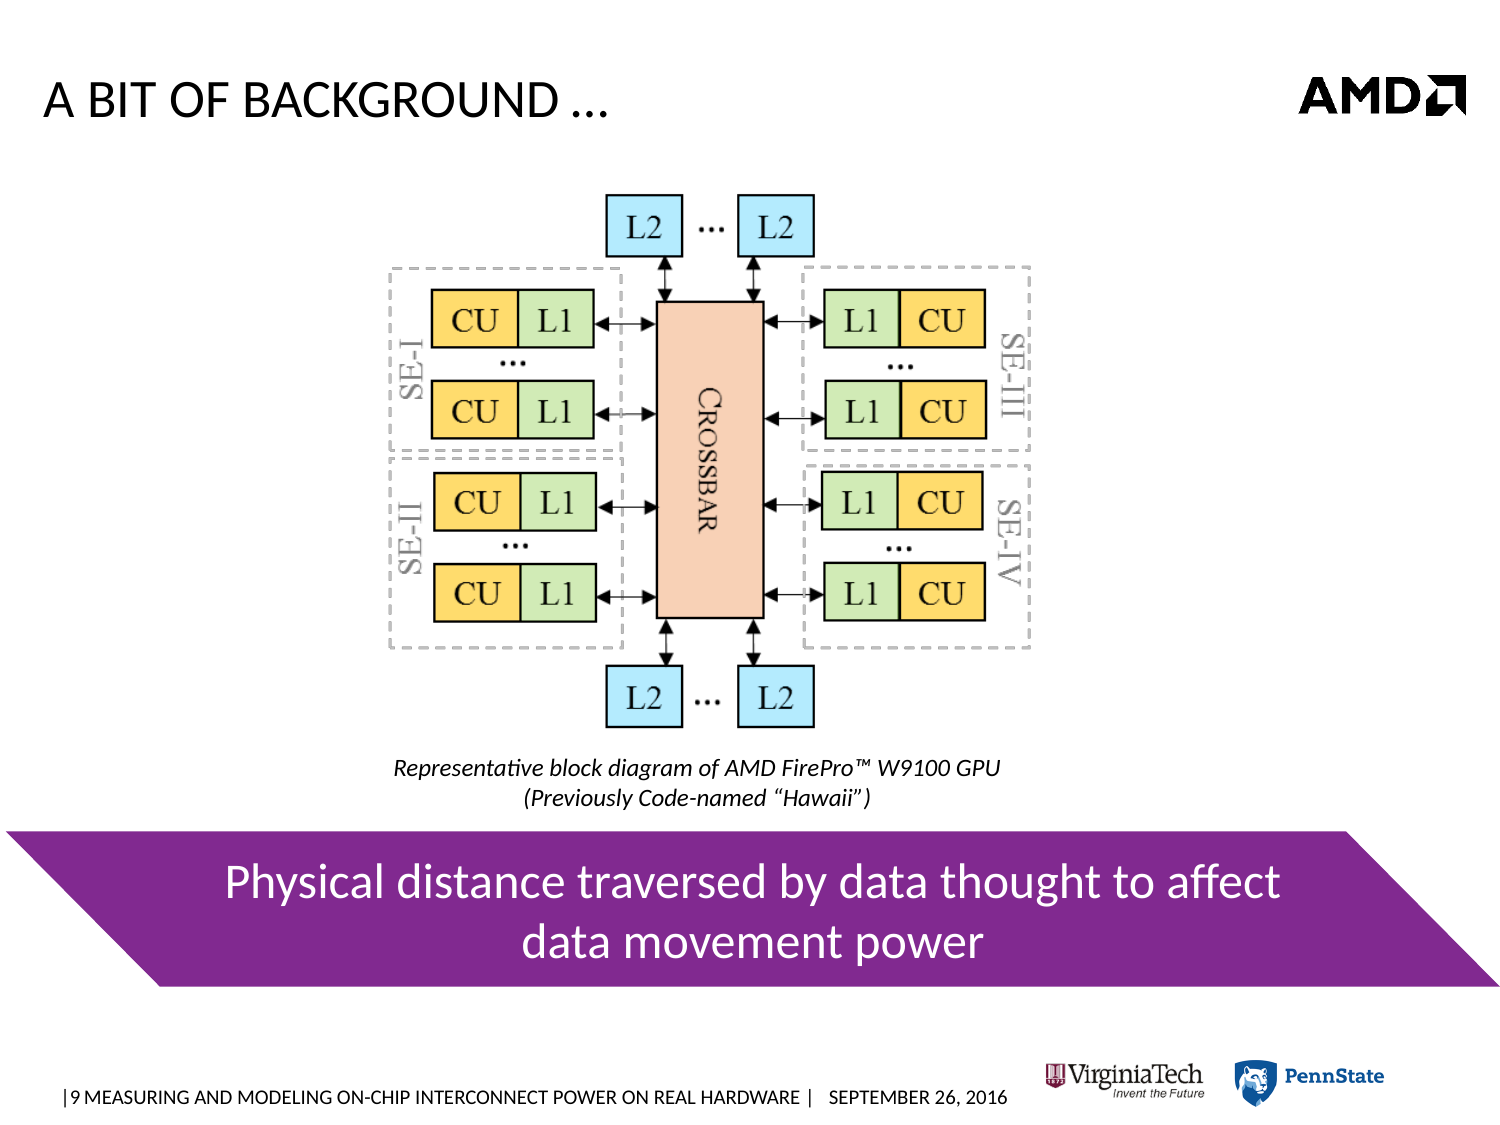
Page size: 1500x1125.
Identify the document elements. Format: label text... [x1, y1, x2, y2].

picture [1298, 75, 1466, 116]
picture [377, 175, 1046, 745]
title A Bit of Background … [43, 50, 1274, 129]
text_box Physical distance traversed by data thought to affect data movement power [3, 829, 1500, 989]
picture [1041, 1058, 1207, 1101]
text_box Representative block diagram of AMD FirePro™ W9100 GPU (Previously Code-named “Hawaii”) [377, 753, 1018, 819]
picture [1231, 1057, 1388, 1109]
